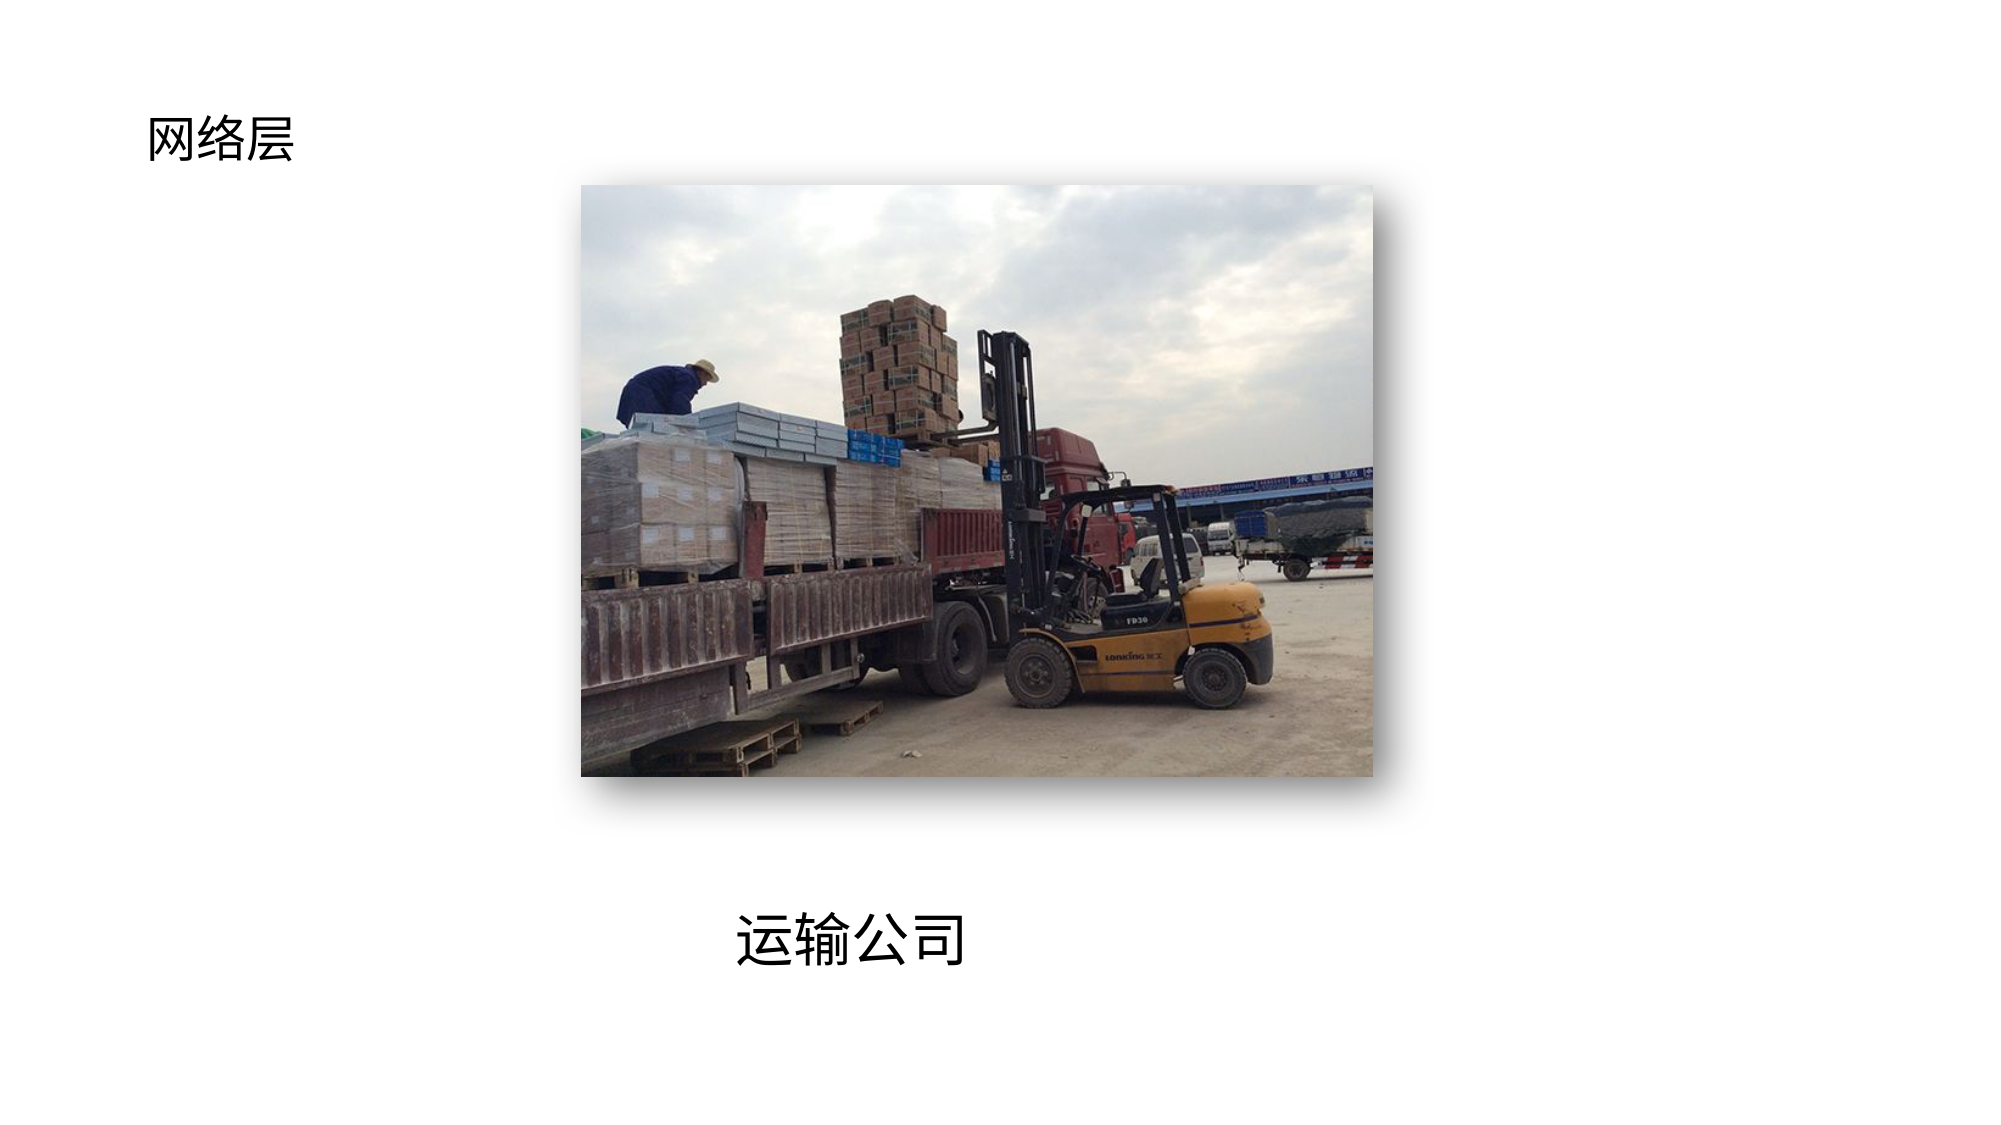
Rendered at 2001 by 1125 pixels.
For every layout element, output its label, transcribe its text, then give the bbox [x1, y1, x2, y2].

text_box 网络层 [132, 100, 721, 176]
picture [581, 185, 1373, 777]
text_box 大范围的运输公司：从广东到河北。 [487, 896, 1513, 981]
